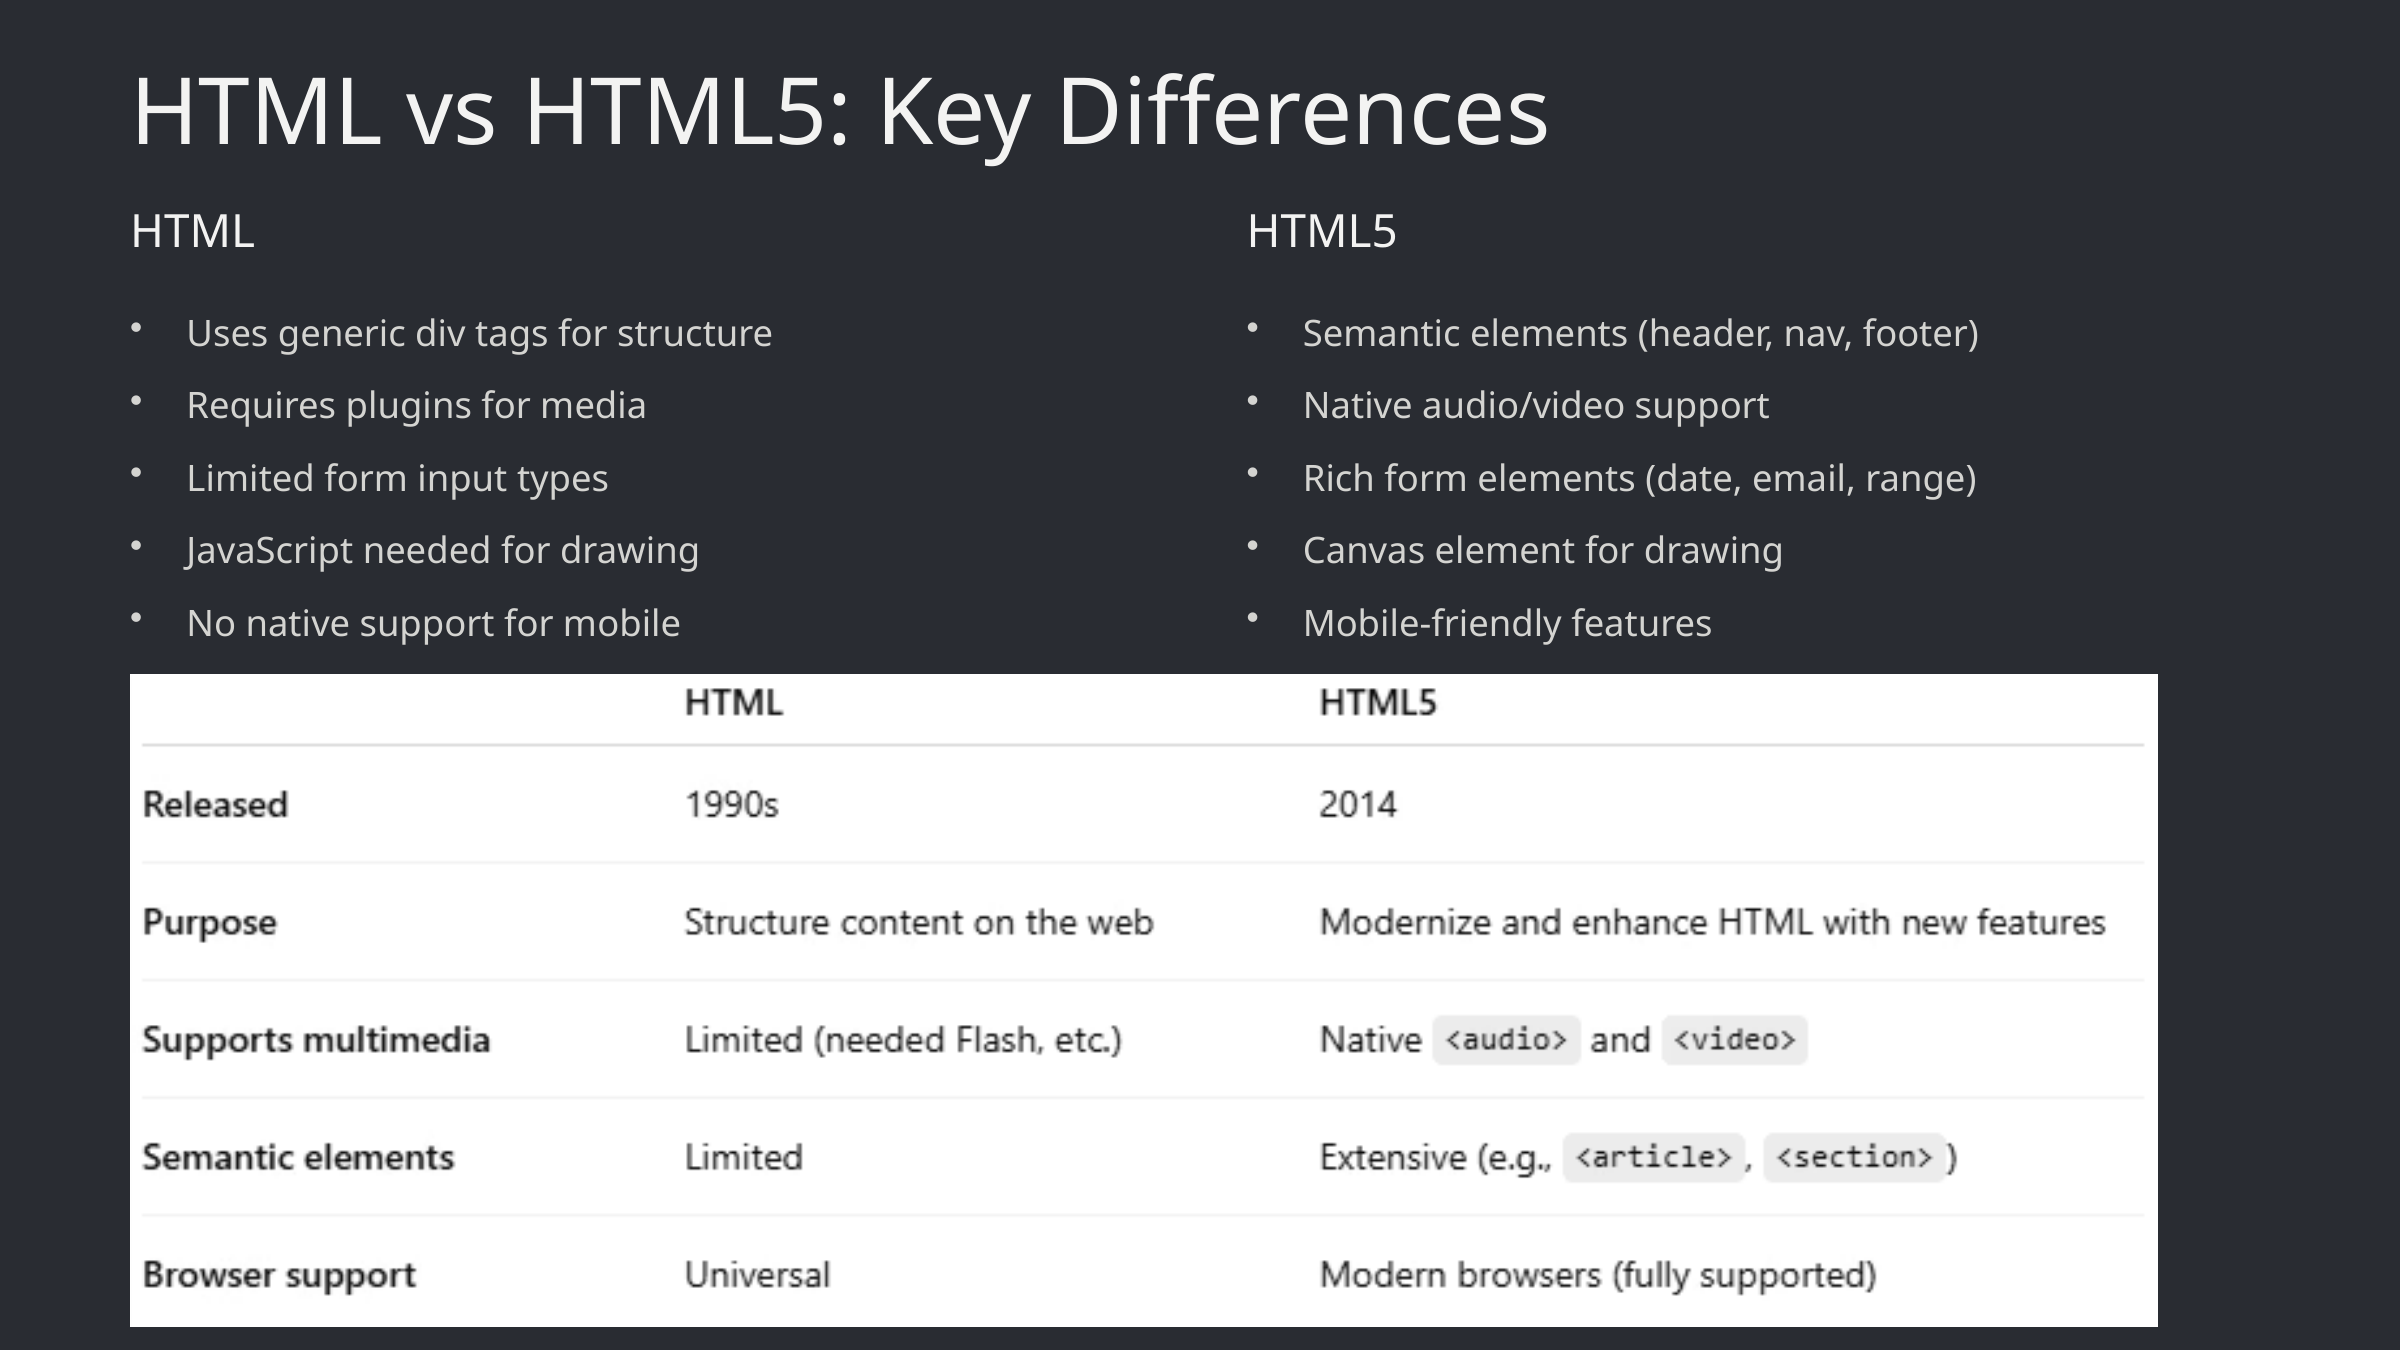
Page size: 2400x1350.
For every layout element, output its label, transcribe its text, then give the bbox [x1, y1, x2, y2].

text_box Mobile-friendly features [1246, 584, 2271, 644]
text_box Rich form elements (date, email, range) [1246, 439, 2271, 499]
text_box HTML vs HTML5: Key Differences [130, 47, 1529, 165]
text_box Native audio/video support [1246, 366, 2271, 427]
text_box Limited form input types [130, 439, 1155, 499]
text_box Uses generic div tags for structure [130, 294, 1155, 354]
text_box Semantic elements (header, nav, footer) [1246, 294, 2271, 354]
text_box Canvas element for drawing [1246, 511, 2271, 572]
text_box No native support for mobile [130, 584, 1155, 644]
picture [130, 674, 2158, 1327]
text_box Requires plugins for media [130, 366, 1155, 427]
text_box JavaScript needed for drawing [130, 511, 1155, 572]
text_box HTML5 [1246, 198, 1712, 258]
text_box HTML [130, 198, 596, 258]
